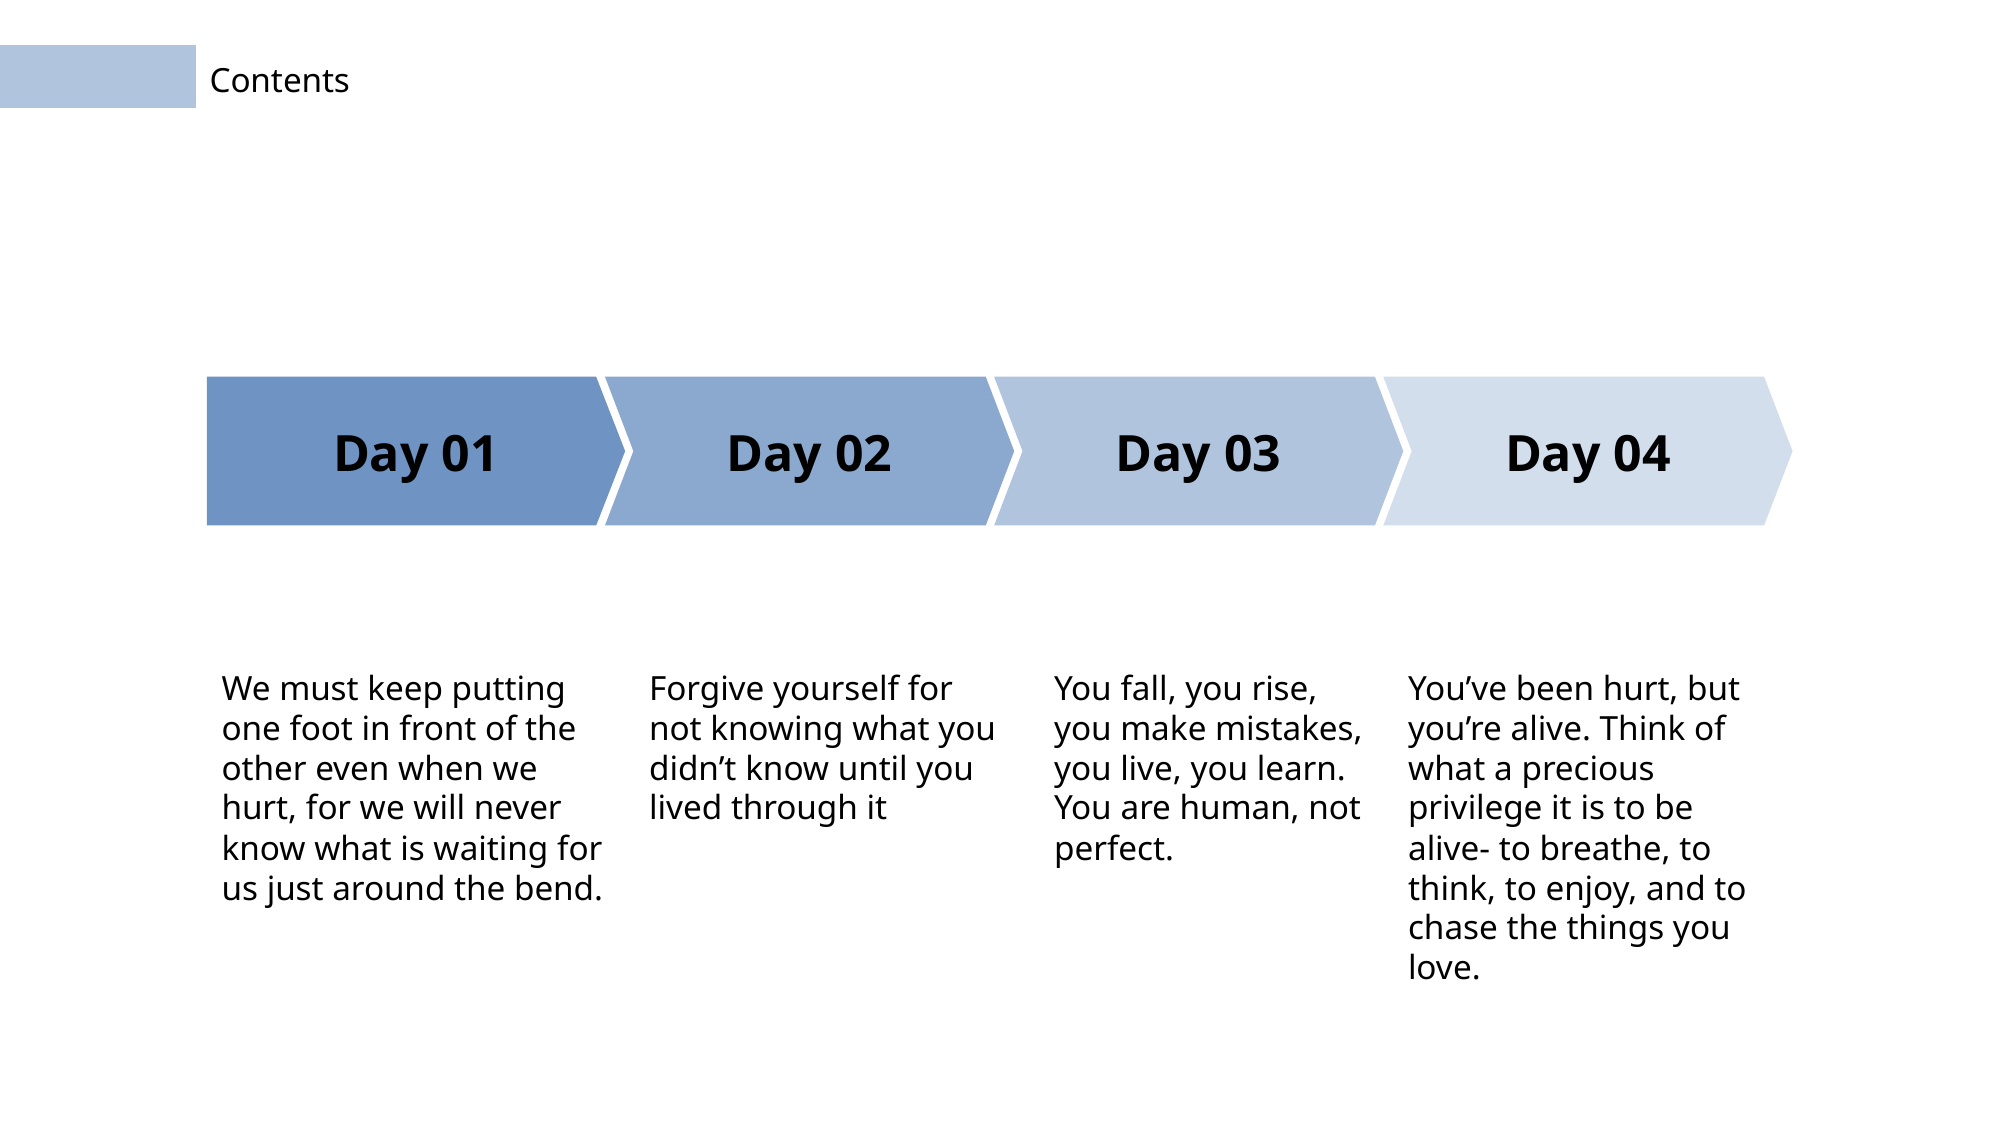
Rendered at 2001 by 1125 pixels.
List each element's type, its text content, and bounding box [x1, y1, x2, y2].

text_box Day 01 [206, 376, 626, 526]
text_box [0, 45, 196, 108]
text_box You’ve been hurt, but you’re alive. Think of what a precious privilege it is to be alive- to breathe, to think, to enjoy, and to chase the things you love. [1393, 659, 1789, 994]
text_box Forgive yourself for not knowing what you didn’t know until you lived through it [634, 659, 1030, 835]
text_box You fall, you rise, you make mistakes, you live, you learn. You are human, not perfect. [1039, 659, 1384, 874]
text_box We must keep putting one foot in front of the other even when we hurt, for we will never know what is waiting for us just around the bend. [206, 659, 626, 914]
text_box Contents [194, 51, 822, 107]
text_box Day 02 [604, 376, 1015, 526]
text_box Day 04 [1383, 376, 1793, 526]
text_box Day 03 [994, 376, 1404, 526]
